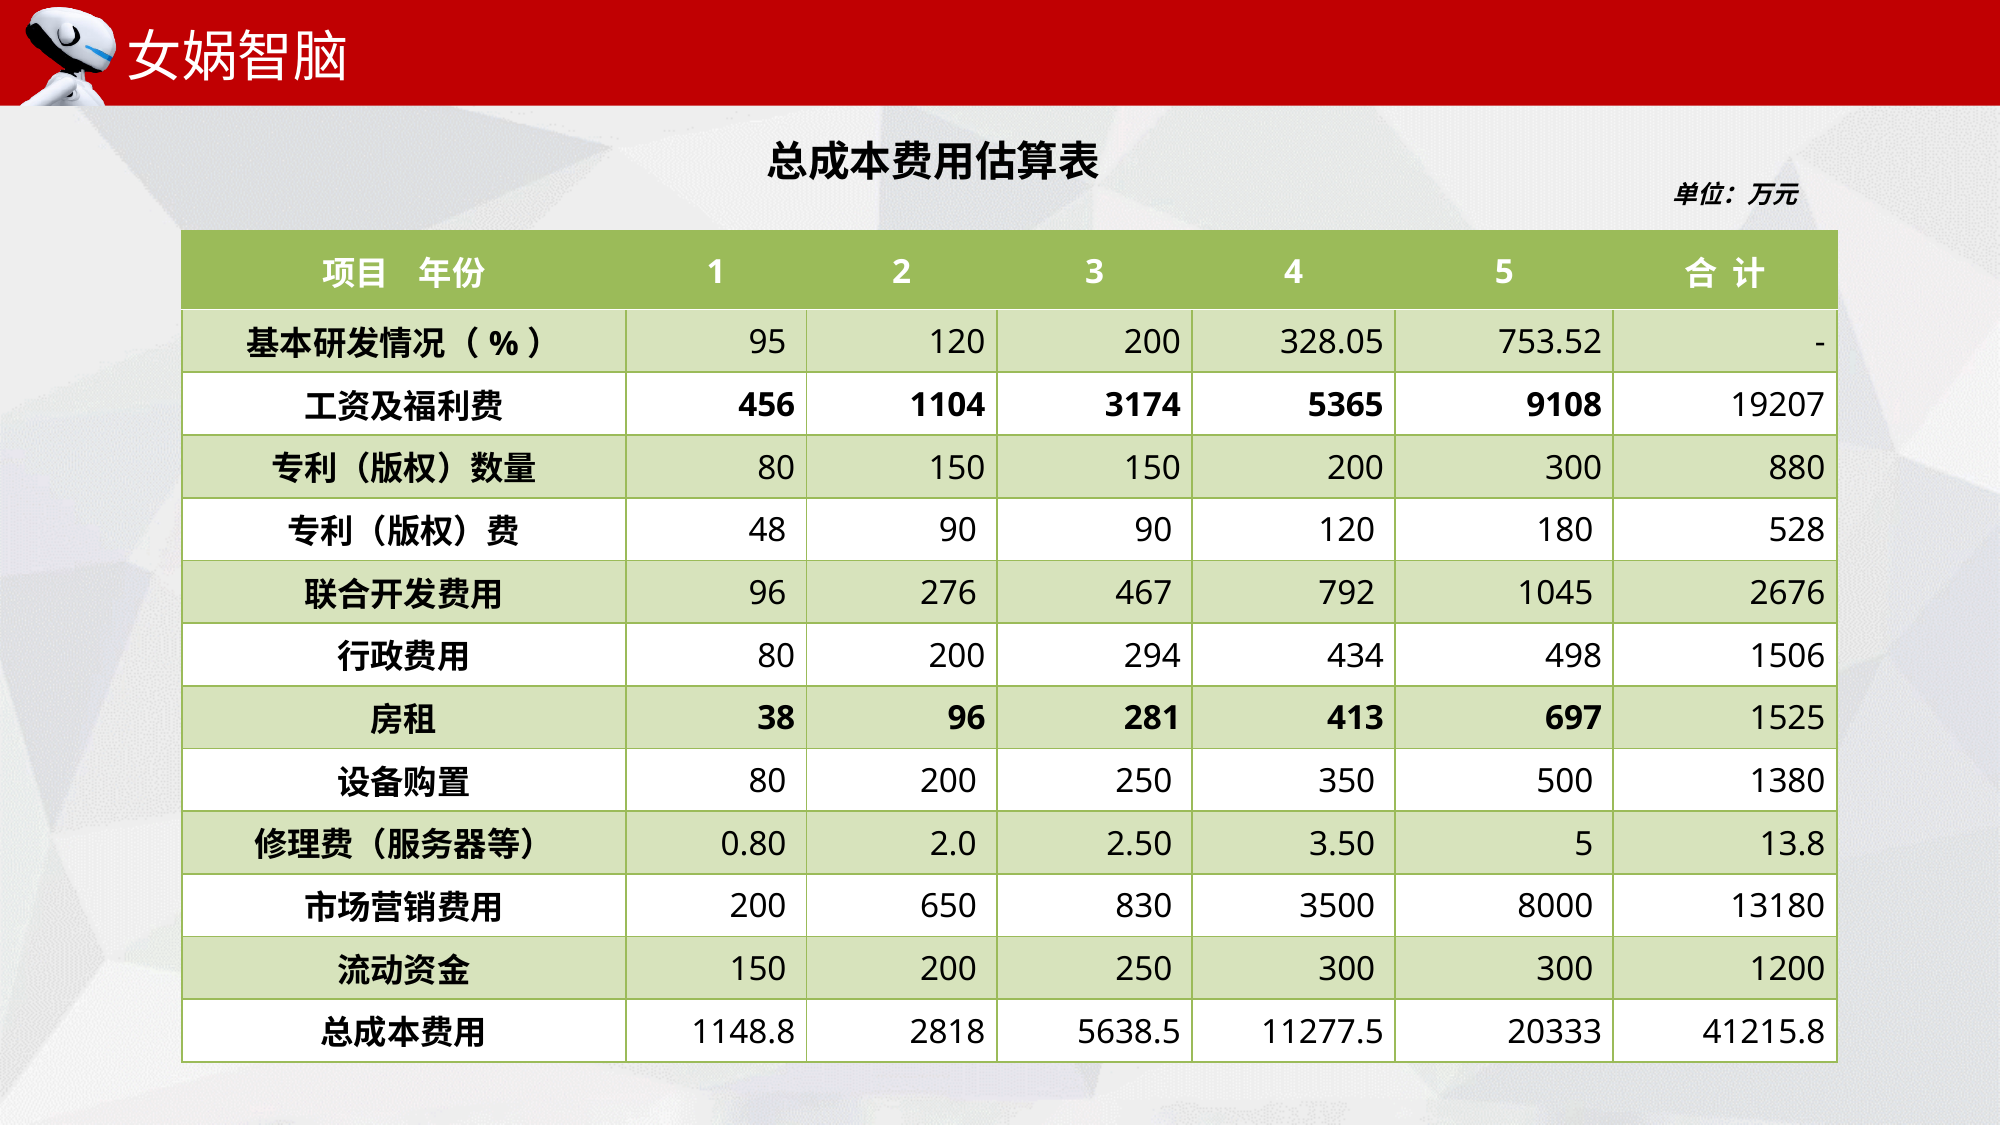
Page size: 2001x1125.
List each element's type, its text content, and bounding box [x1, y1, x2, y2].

table_cell 48 [627, 499, 806, 560]
table_cell 行政费用 [183, 624, 625, 685]
table_cell 5365 [1193, 373, 1394, 434]
table_cell 498 [1396, 624, 1612, 685]
table_cell 792 [1193, 561, 1394, 622]
table_cell 80 [627, 436, 806, 497]
table_cell 880 [1614, 436, 1836, 497]
table_cell 200 [998, 310, 1191, 371]
table_cell 96 [627, 561, 806, 622]
table_cell 联合开发费用 [183, 561, 625, 622]
table_cell 250 [998, 937, 1191, 998]
table_cell 专利（版权）费 [183, 499, 625, 560]
table_cell 528 [1614, 499, 1836, 560]
table_cell 80 [627, 749, 806, 810]
table_cell 总成本费用 [183, 1000, 625, 1061]
table_cell 180 [1396, 499, 1612, 560]
table_cell 1380 [1614, 749, 1836, 810]
table_cell 5638.5 [998, 1000, 1191, 1061]
text_box 女娲智脑 [139, 13, 1913, 96]
table_cell 20333 [1396, 1000, 1612, 1061]
table_cell 830 [998, 875, 1191, 936]
table_cell 1148.8 [627, 1000, 806, 1061]
table_cell 2.0 [807, 812, 996, 873]
table_header 5 [1396, 232, 1612, 309]
table_cell 281 [998, 687, 1191, 748]
table_cell 19207 [1614, 373, 1836, 434]
text_box 总成本费用估算表 [516, 127, 1350, 193]
table_cell 90 [807, 499, 996, 560]
table_cell 467 [998, 561, 1191, 622]
picture [0, 108, 2000, 1125]
table_cell 1104 [807, 373, 996, 434]
table_header 项目 年份 [183, 232, 625, 309]
table_header 2 [807, 232, 996, 309]
table_cell 300 [1396, 937, 1612, 998]
table_cell 150 [627, 937, 806, 998]
table_cell 350 [1193, 749, 1394, 810]
table_cell 250 [998, 749, 1191, 810]
table_cell 9108 [1396, 373, 1612, 434]
table_cell 300 [1396, 436, 1612, 497]
table_cell 市场营销费用 [183, 875, 625, 936]
picture [0, 2, 134, 106]
table_cell 200 [627, 875, 806, 936]
table_cell 2818 [807, 1000, 996, 1061]
table_cell 13180 [1614, 875, 1836, 936]
table_cell 3174 [998, 373, 1191, 434]
table_cell 0.80 [627, 812, 806, 873]
table_cell 150 [807, 436, 996, 497]
table_cell 41215.8 [1614, 1000, 1836, 1061]
table_cell 120 [807, 310, 996, 371]
table_cell 200 [807, 749, 996, 810]
table_header 3 [998, 232, 1191, 309]
table_cell 13.8 [1614, 812, 1836, 873]
table_cell 3.50 [1193, 812, 1394, 873]
table_cell 697 [1396, 687, 1612, 748]
table_cell 200 [807, 624, 996, 685]
table_cell 80 [627, 624, 806, 685]
table_cell 8000 [1396, 875, 1612, 936]
table_header 合 计 [1614, 232, 1836, 309]
table_cell 2.50 [998, 812, 1191, 873]
table_cell 200 [807, 937, 996, 998]
table_cell 200 [1193, 436, 1394, 497]
table_cell 276 [807, 561, 996, 622]
table_cell 2676 [1614, 561, 1836, 622]
text_box 单位：万元 [979, 170, 1813, 216]
table_cell 120 [1193, 499, 1394, 560]
table_header 4 [1193, 232, 1394, 309]
table_cell 456 [627, 373, 806, 434]
table_cell 294 [998, 624, 1191, 685]
table_cell 434 [1193, 624, 1394, 685]
table_cell 流动资金 [183, 937, 625, 998]
table_cell 38 [627, 687, 806, 748]
table_cell 设备购置 [183, 749, 625, 810]
table_cell 5 [1396, 812, 1612, 873]
table_cell 753.52 [1396, 310, 1612, 371]
table_cell 300 [1193, 937, 1394, 998]
table_cell 1525 [1614, 687, 1836, 748]
table_cell - [1614, 310, 1836, 371]
table_cell 修理费（服务器等） [183, 812, 625, 873]
table_cell 1200 [1614, 937, 1836, 998]
table_cell 11277.5 [1193, 1000, 1394, 1061]
table_cell 328.05 [1193, 310, 1394, 371]
table_cell 房租 [183, 687, 625, 748]
table_cell 3500 [1193, 875, 1394, 936]
table_cell 基本研发情况（%） [183, 310, 625, 371]
text_box [133, 0, 2000, 108]
table_cell 专利（版权）数量 [183, 436, 625, 497]
table_cell 500 [1396, 749, 1612, 810]
table_cell 96 [807, 687, 996, 748]
table_cell 工资及福利费 [183, 373, 625, 434]
table_cell 1506 [1614, 624, 1836, 685]
table_cell 150 [998, 436, 1191, 497]
table_cell 1045 [1396, 561, 1612, 622]
table_cell 650 [807, 875, 996, 936]
table_cell 95 [627, 310, 806, 371]
table_cell 413 [1193, 687, 1394, 748]
table_header 1 [627, 232, 806, 309]
table_cell 90 [998, 499, 1191, 560]
